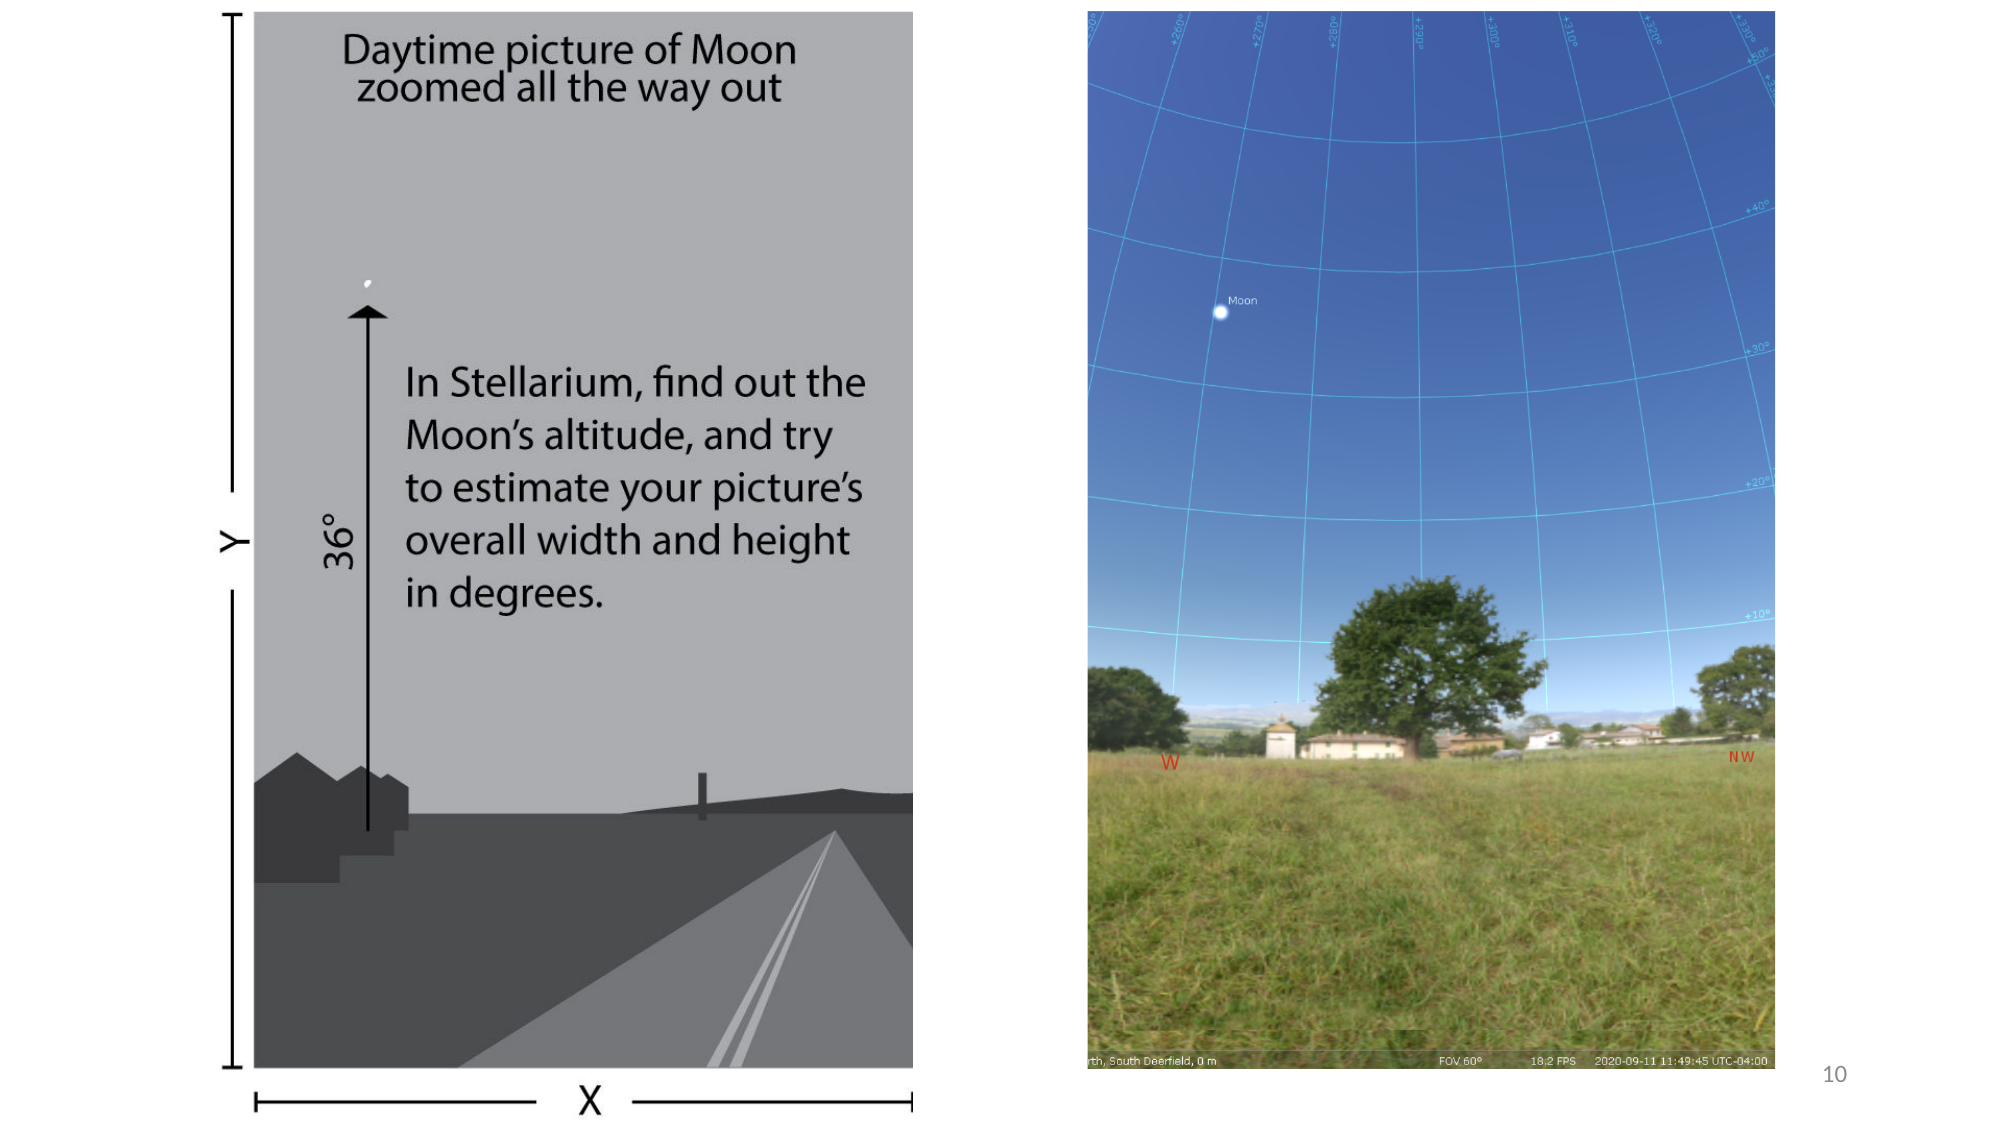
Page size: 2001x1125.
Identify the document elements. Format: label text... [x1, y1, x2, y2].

slide_number 9 [1412, 1042, 1863, 1103]
picture [212, 11, 913, 1125]
picture [1087, 11, 1776, 1069]
